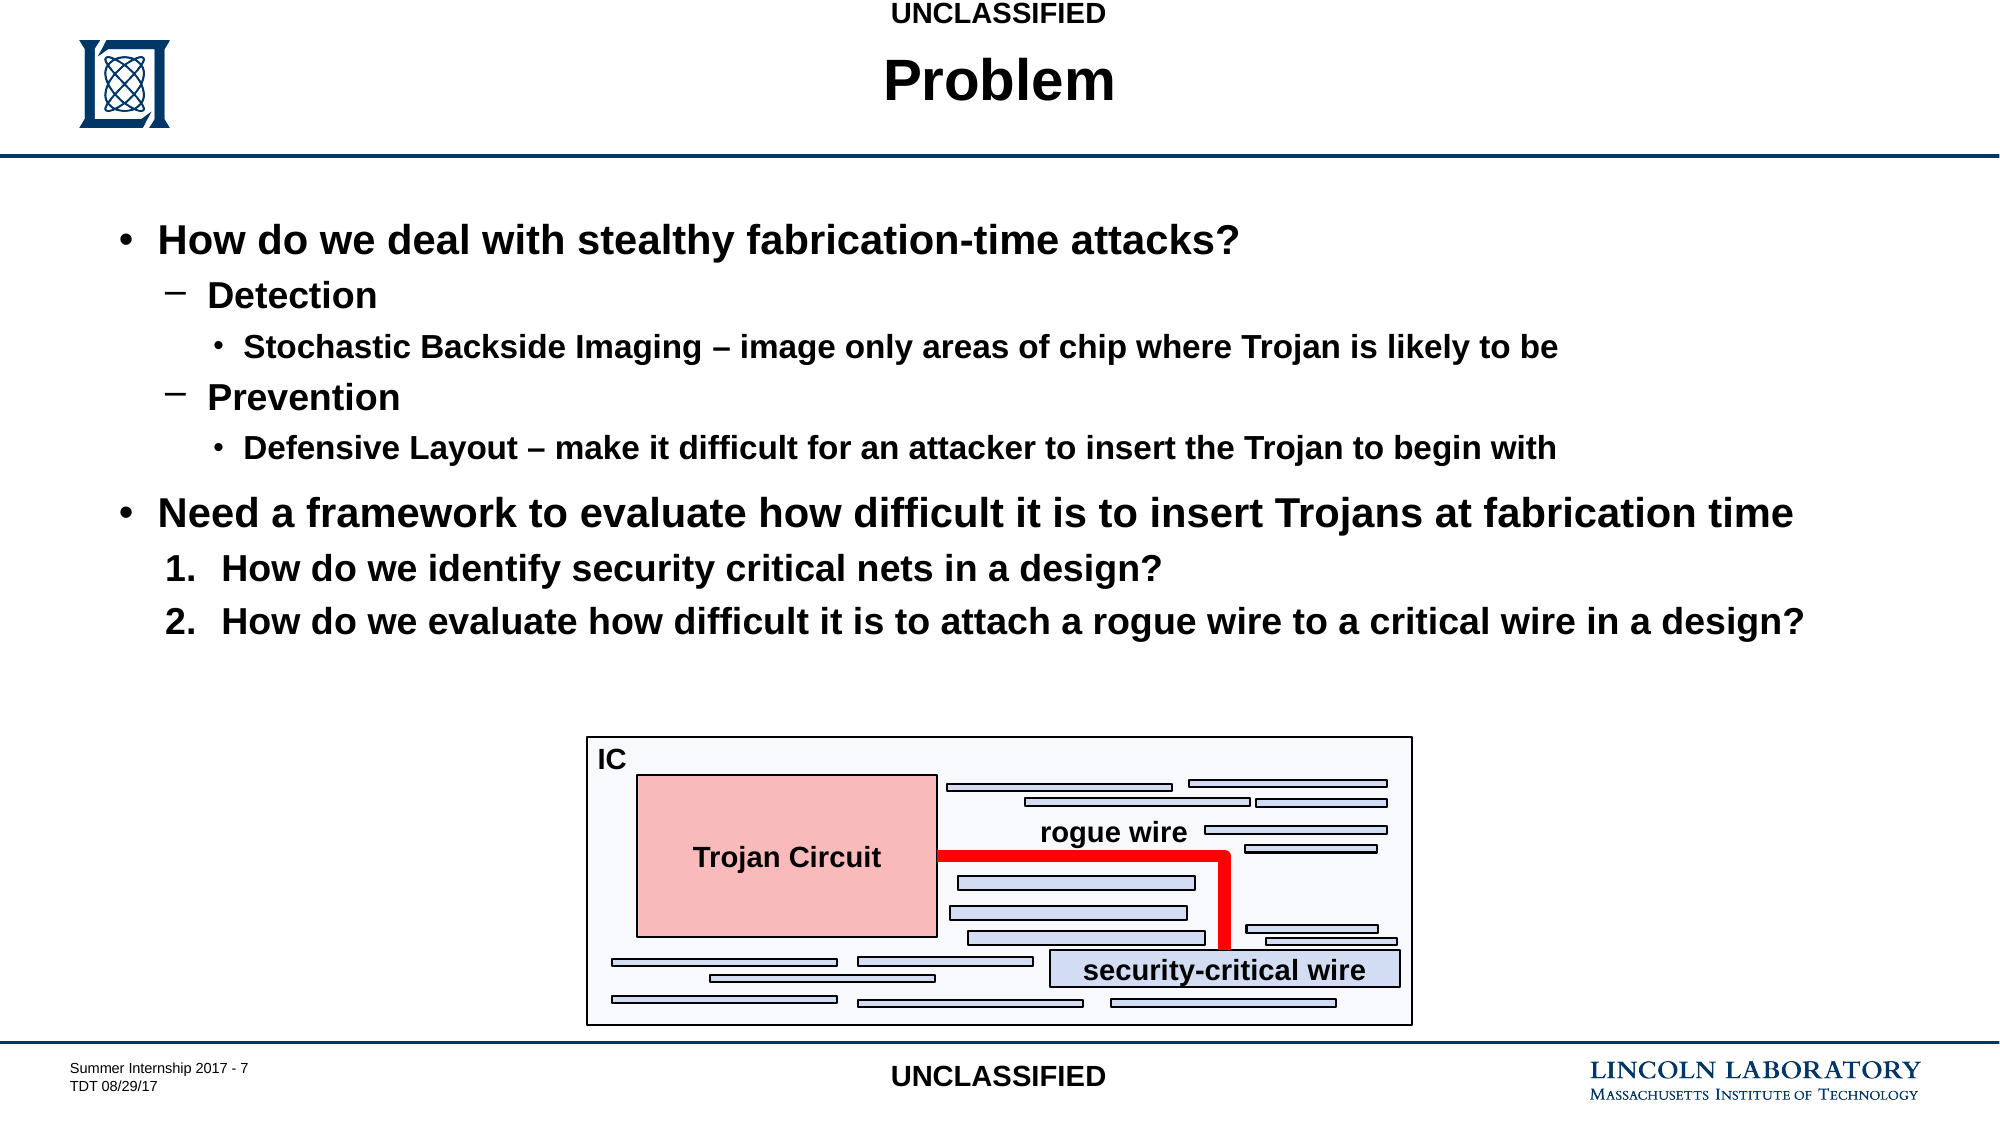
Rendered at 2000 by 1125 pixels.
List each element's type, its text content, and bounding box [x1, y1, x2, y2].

picture [79, 40, 170, 128]
list How do we deal with stealthy fabrication-time attacks? Detection Stochastic Backside Imaging – image only areas of chip where Trojan is likely to be Prevention Defensive Layout – make it difficult for an attacker to insert the Trojan to begin with Need a framework to evaluate how difficult it is to insert Trojans at fabrication time How do we identify security critical nets in a design? How do we evaluate how difficult it is to attach a rogue wire to a critical wire in a design? [103, 211, 1896, 1004]
text_box [1255, 799, 1388, 807]
text_box rogue wire [1025, 806, 1212, 854]
text_box Trojan Circuit [637, 774, 938, 938]
text_box [1246, 925, 1378, 933]
text_box [587, 1004, 1413, 1025]
text_box [1024, 798, 1250, 806]
text_box [710, 975, 936, 983]
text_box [936, 855, 1225, 951]
text_box [947, 783, 1172, 792]
text_box [1245, 845, 1377, 853]
text_box [612, 958, 838, 967]
text_box [1111, 999, 1337, 1007]
text_box security-critical wire [1049, 950, 1400, 988]
text_box [857, 999, 1083, 1008]
picture [1588, 1061, 1921, 1100]
text_box [1265, 937, 1398, 946]
text_box [1204, 826, 1388, 834]
text_box [857, 956, 1033, 967]
text_box [612, 996, 838, 1004]
title Problem [205, 16, 1794, 150]
text_box IC [582, 732, 642, 783]
text_box [1189, 780, 1388, 788]
